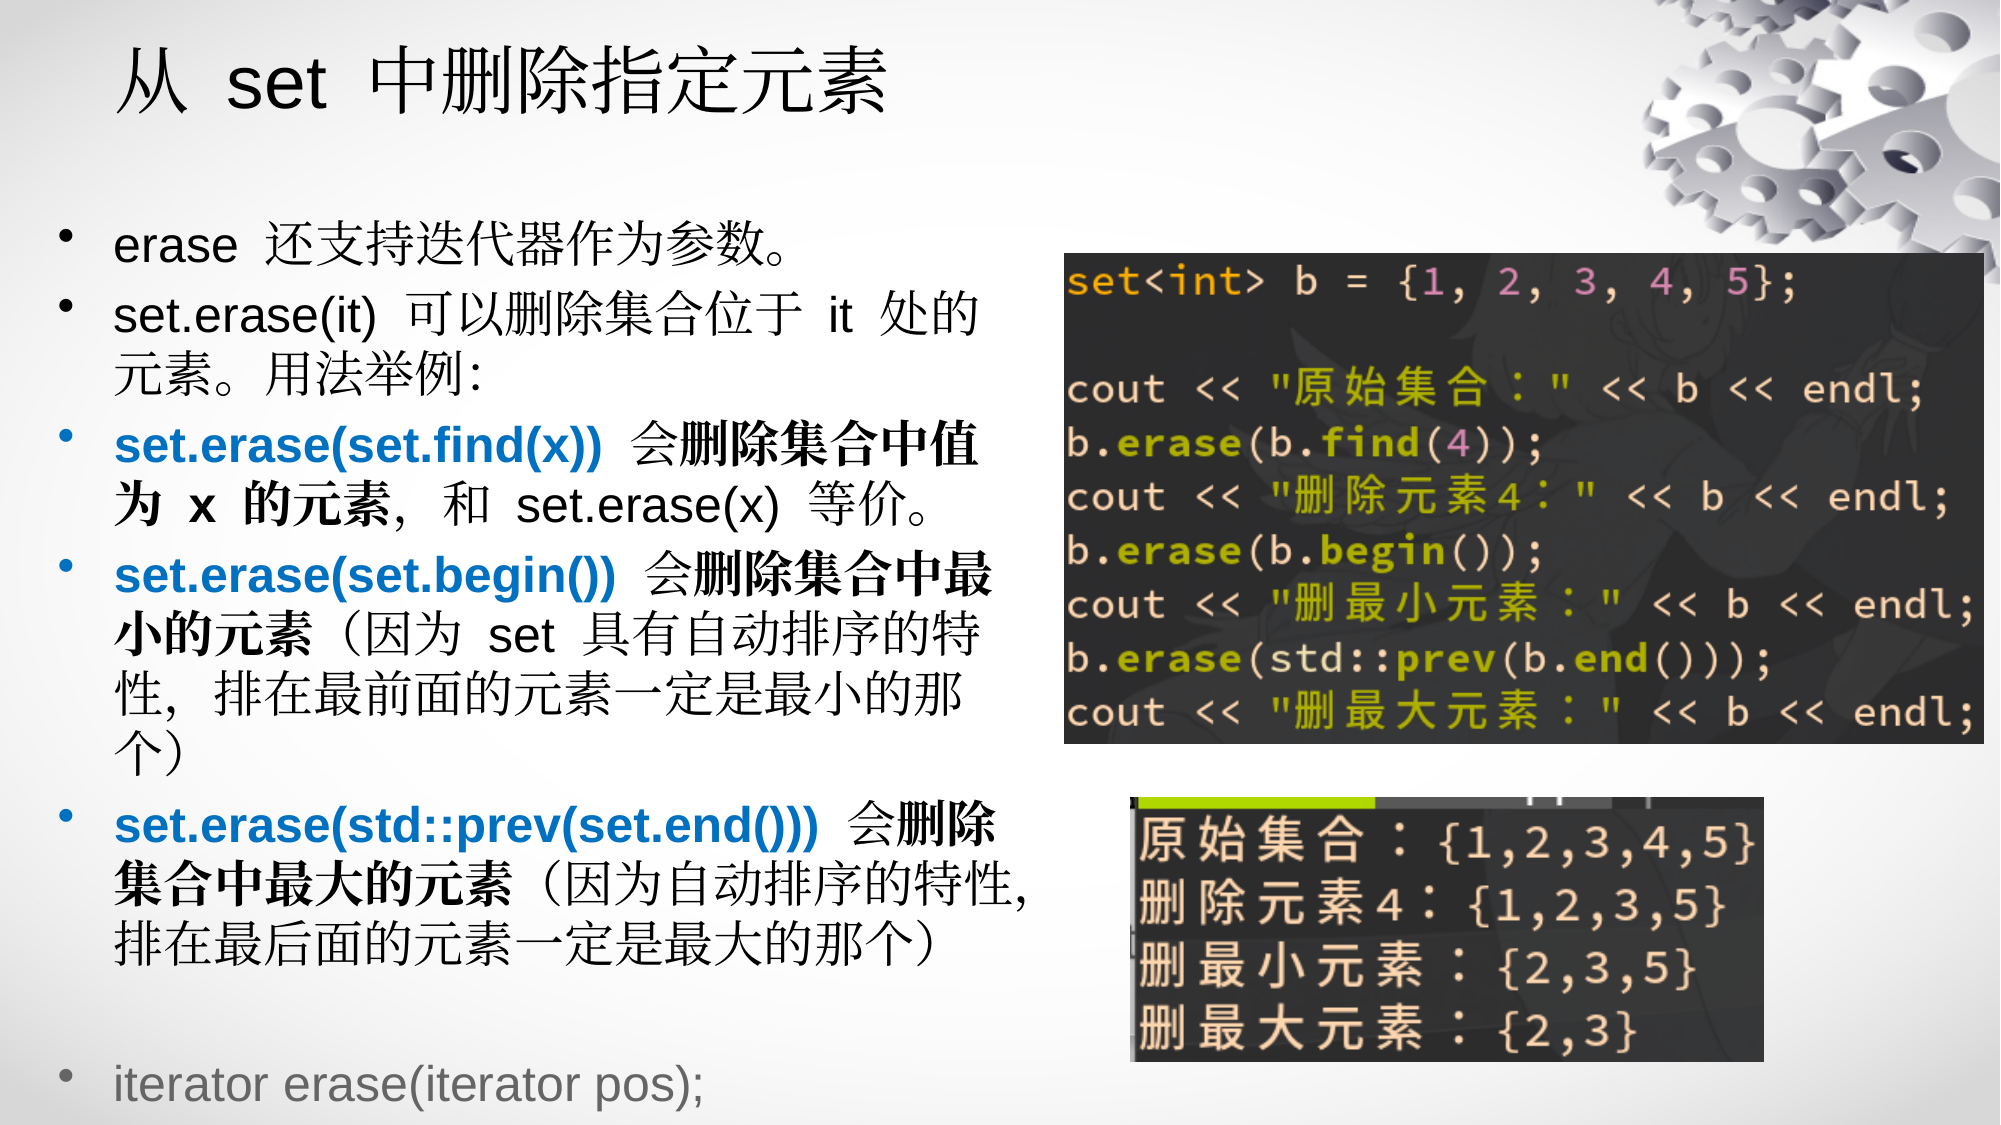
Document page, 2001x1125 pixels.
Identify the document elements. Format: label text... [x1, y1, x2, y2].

title 从 set 中删除指定元素 [99, 30, 1901, 127]
picture [0, 0, 2000, 1125]
list erase 还支持迭代器作为参数。 set.erase(it) 可以删除集合位于 it 处的元素。用法举例： set.erase(set.find(x)) 会删除集合中值为 x 的元素，和 set.erase(x) 等价。 set.erase(set.begin()) 会删除集合中最小的元素（因为 set 具有自动排序的特性，排在最前面的元素一定是最小的那个） set.erase(std::prev(set.end())) 会删除集合中最大的元素（因为自动排序的特性，排在最后面的元素一定是最大的那个） iterator erase(iterator pos); [42, 204, 1038, 1087]
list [1130, 797, 1764, 1062]
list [1064, 253, 1984, 744]
